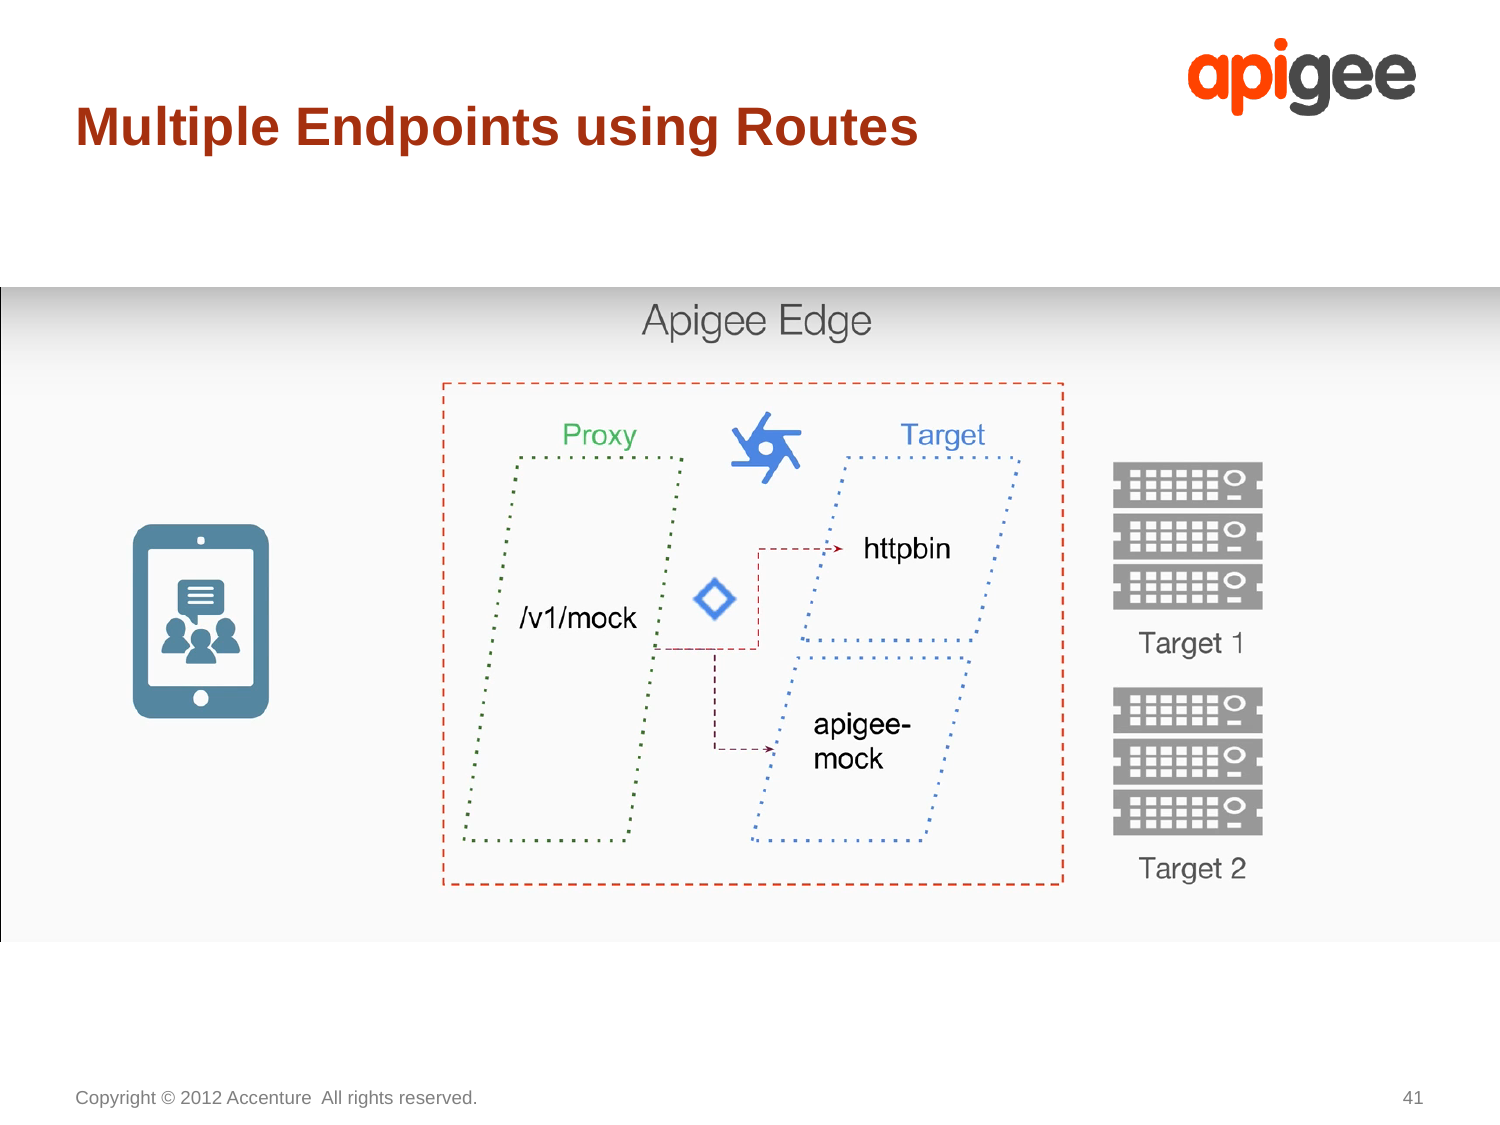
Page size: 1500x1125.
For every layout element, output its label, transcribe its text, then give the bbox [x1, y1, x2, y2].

title Multiple Endpoints using Routes [75, 27, 1422, 157]
picture [0, 287, 1500, 942]
